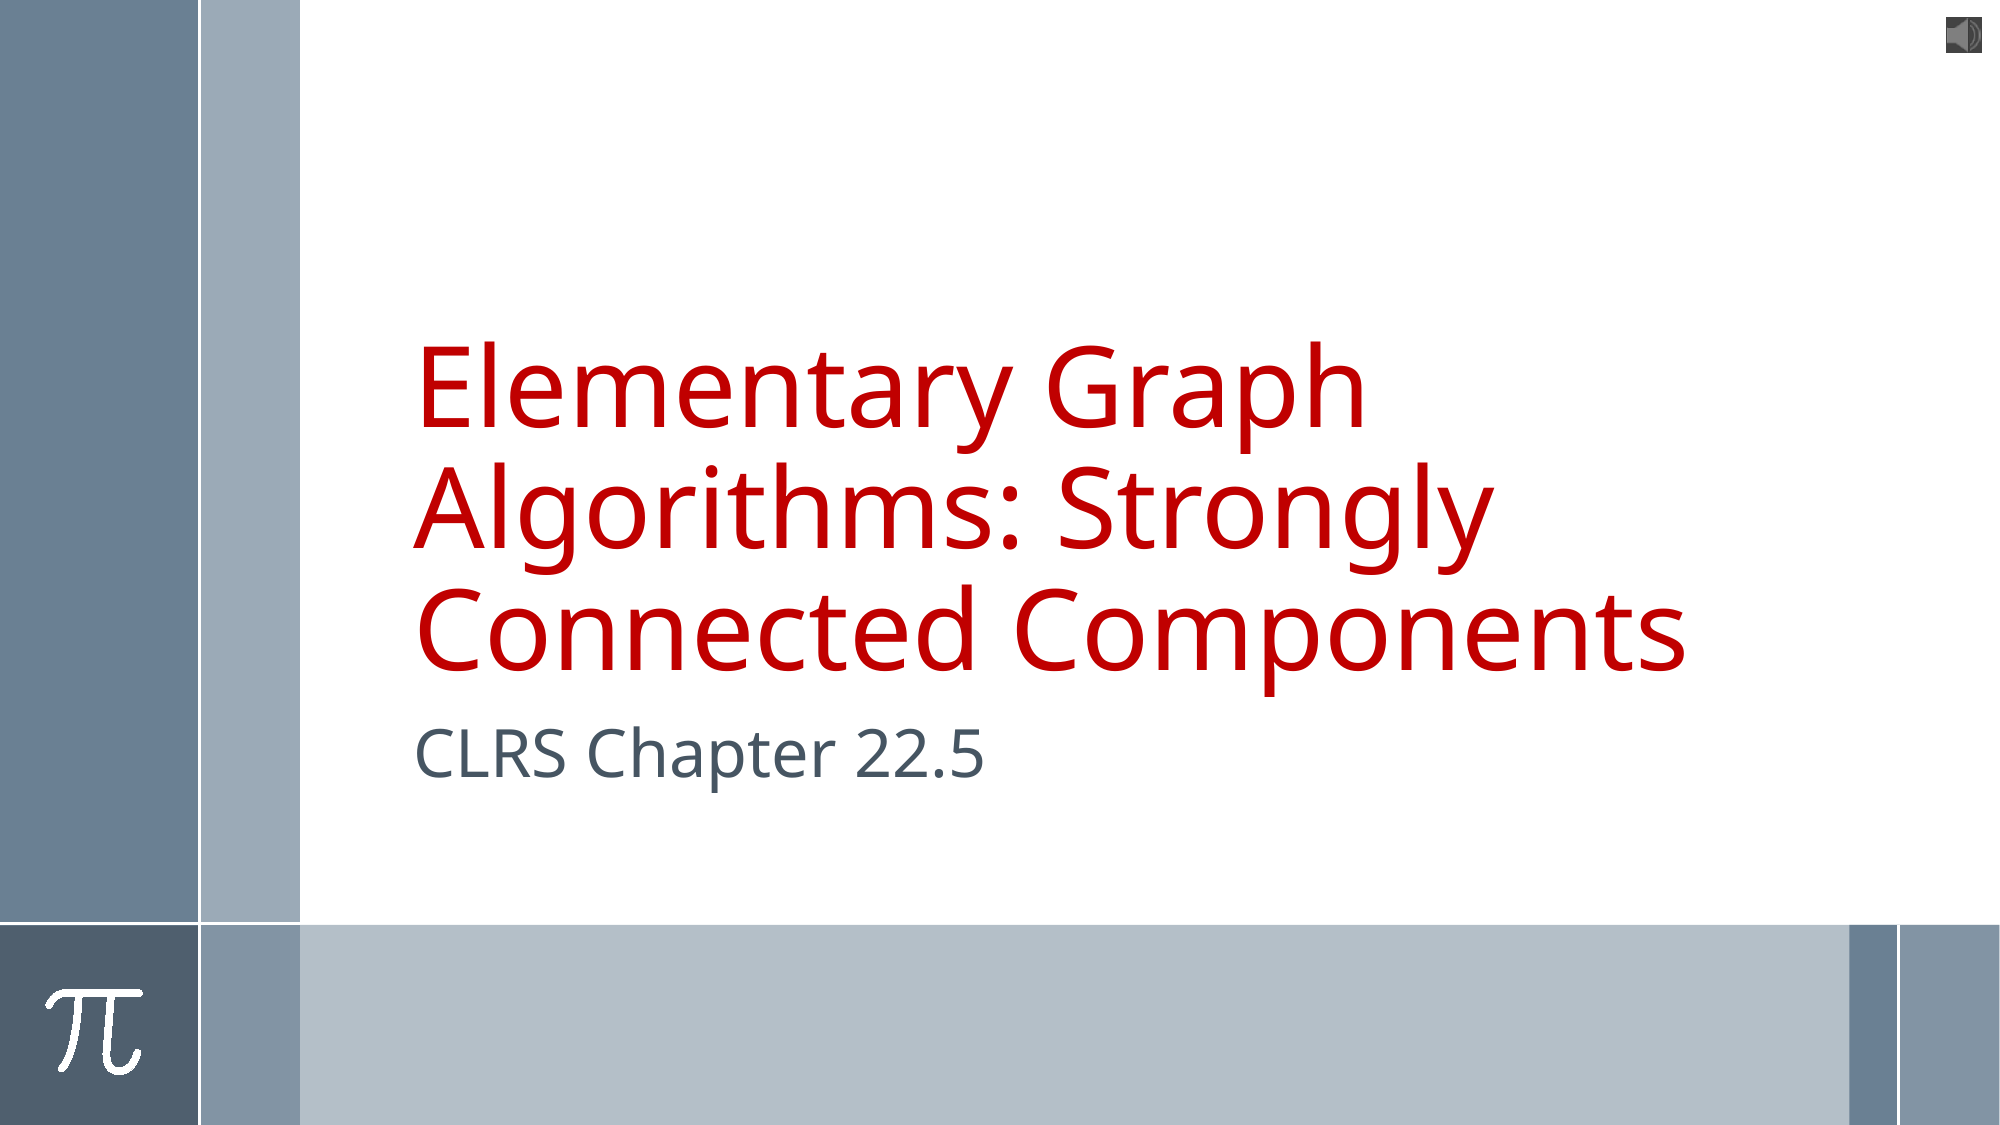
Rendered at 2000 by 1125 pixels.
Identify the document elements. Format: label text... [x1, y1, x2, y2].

title Elementary Graph Algorithms: Strongly Connected Components [398, 262, 2000, 703]
subtitle CLRS Chapter 22.5 [398, 712, 1632, 896]
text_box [1945, 16, 1983, 55]
